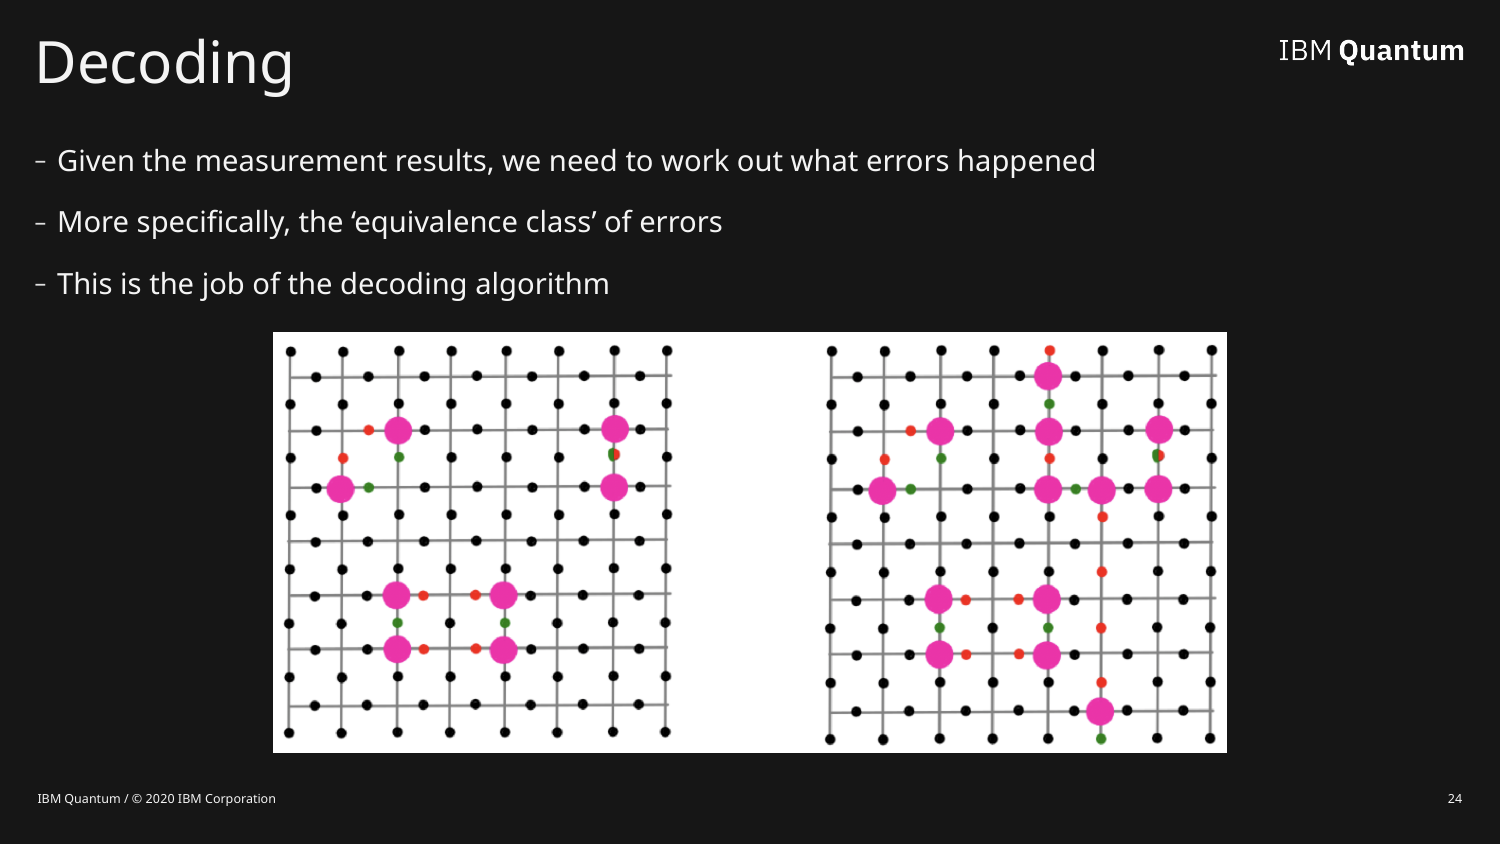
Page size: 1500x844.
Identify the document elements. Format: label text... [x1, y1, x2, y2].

slide_number 24 [1162, 785, 1463, 813]
title Decoding [34, 33, 1091, 138]
picture [272, 332, 1228, 753]
list Given the measurement results, we need to work out what errors happened More specifically, the ‘equivalence class’ of errors This is the job of the decoding algorithm [34, 138, 1449, 333]
footer IBM Quantum / © 2020 IBM Corporation [37, 785, 713, 813]
